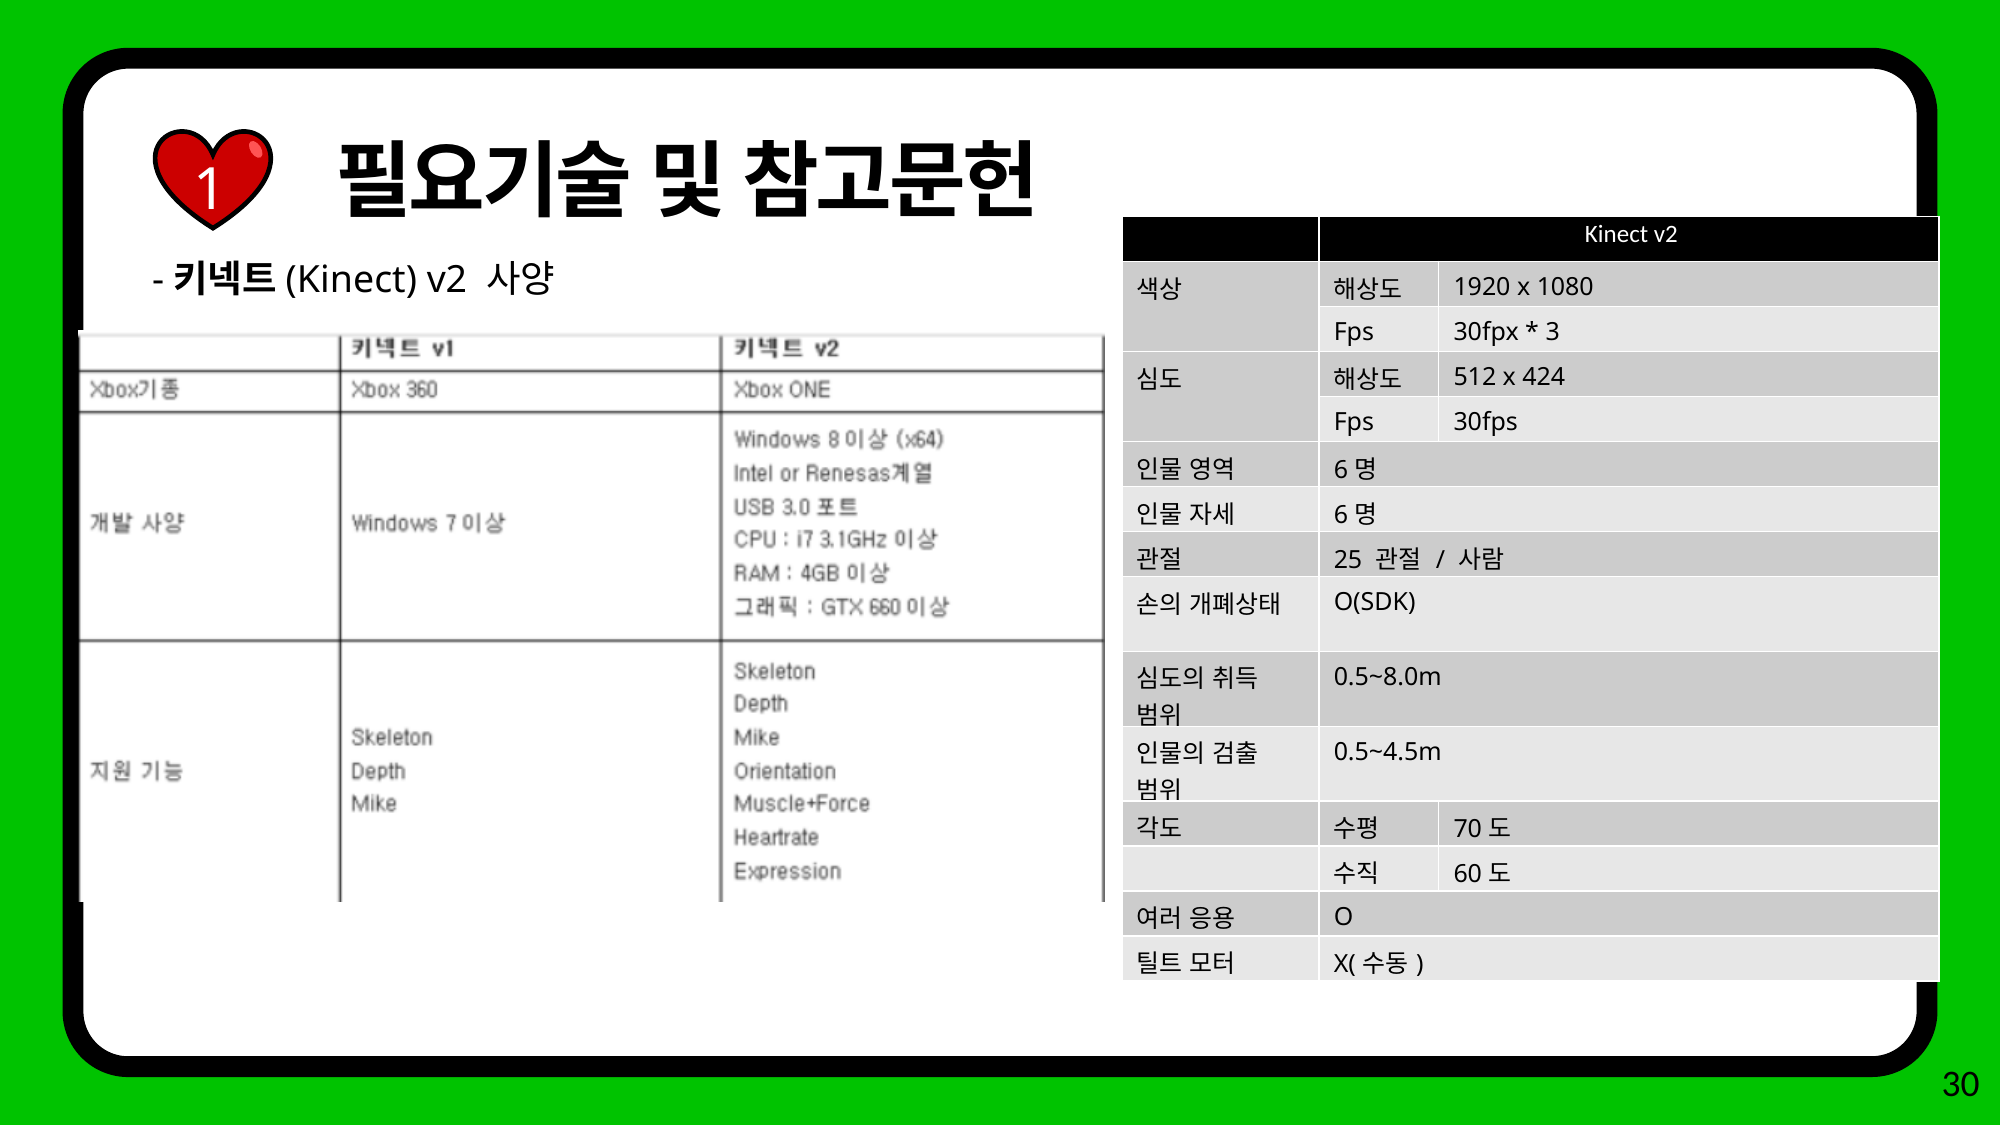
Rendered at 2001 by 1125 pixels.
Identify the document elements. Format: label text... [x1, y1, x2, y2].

table_cell 512 x 424 [1439, 352, 1938, 396]
table_cell 30fpx * 3 [1439, 307, 1938, 351]
text_box [71, 57, 1929, 1068]
table_cell 손의 개폐상태 [1123, 577, 1318, 651]
table_cell 6명 [1320, 487, 1938, 531]
picture [78, 330, 1105, 902]
table_header [1123, 217, 1318, 261]
table_cell O(SDK) [1320, 577, 1938, 651]
table_cell 인물의 검출 범위 [1123, 727, 1318, 800]
table_cell 관절 [1123, 532, 1318, 576]
text_box -키넥트(Kinect) v2 사양 [137, 247, 924, 308]
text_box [155, 130, 271, 230]
table_cell 해상도 [1320, 262, 1438, 306]
text_box 30 [1926, 1052, 2000, 1112]
table_cell O [1320, 892, 1938, 935]
table_cell 색상 [1123, 262, 1318, 351]
table_cell Fps [1320, 307, 1438, 351]
table_cell 6명 [1320, 442, 1938, 486]
table_cell 해상도 [1320, 352, 1438, 396]
table_cell 인물 영역 [1123, 442, 1318, 486]
table_cell 수직 [1320, 847, 1438, 890]
table_cell 1920 x 1080 [1439, 262, 1938, 306]
table_cell 틸트 모터 [1123, 937, 1318, 980]
table_cell Fps [1320, 397, 1438, 441]
table_cell 25 관절 / 사람 [1320, 532, 1938, 576]
table_header Kinect v2 [1320, 217, 1938, 261]
table_cell 0.5~4.5m [1320, 727, 1938, 800]
table_cell 60도 [1439, 847, 1938, 890]
table_cell [1123, 847, 1318, 890]
table_cell 심도 [1123, 352, 1318, 441]
text_box 필요기술 및 참고문헌 [320, 119, 1245, 235]
table_cell 70도 [1439, 802, 1938, 845]
table_cell 수평 [1320, 802, 1438, 845]
table_cell 여러 응용 [1123, 892, 1318, 935]
table_cell X(수동) [1320, 937, 1938, 980]
table_cell 인물 자세 [1123, 487, 1318, 531]
table_cell 0.5~8.0m [1320, 652, 1938, 726]
table_cell 심도의 취득 범위 [1123, 652, 1318, 726]
table_cell 각도 [1123, 802, 1318, 845]
table_cell 30fps [1439, 397, 1938, 441]
